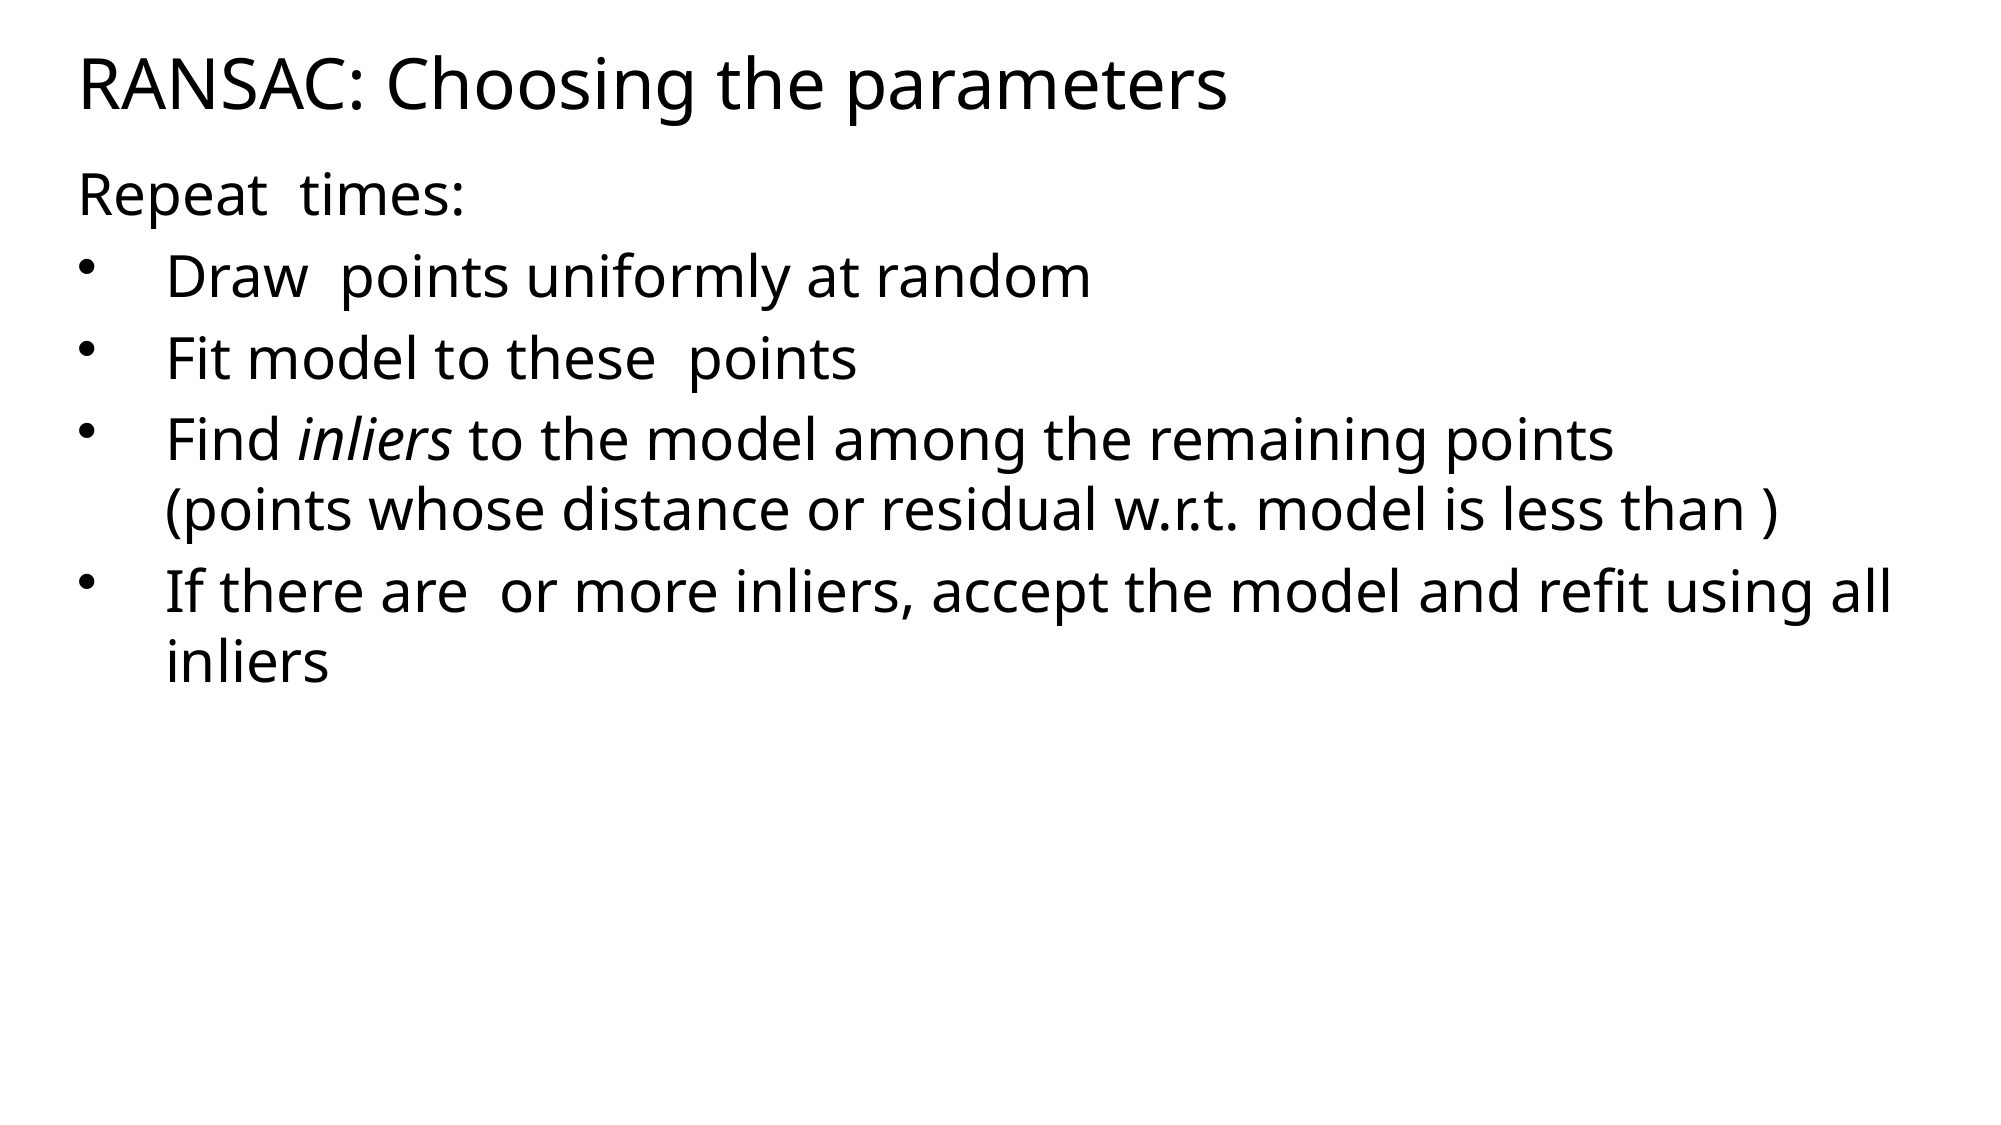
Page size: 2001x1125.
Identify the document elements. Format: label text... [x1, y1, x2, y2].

title RANSAC: Choosing the parameters [62, 12, 1951, 151]
